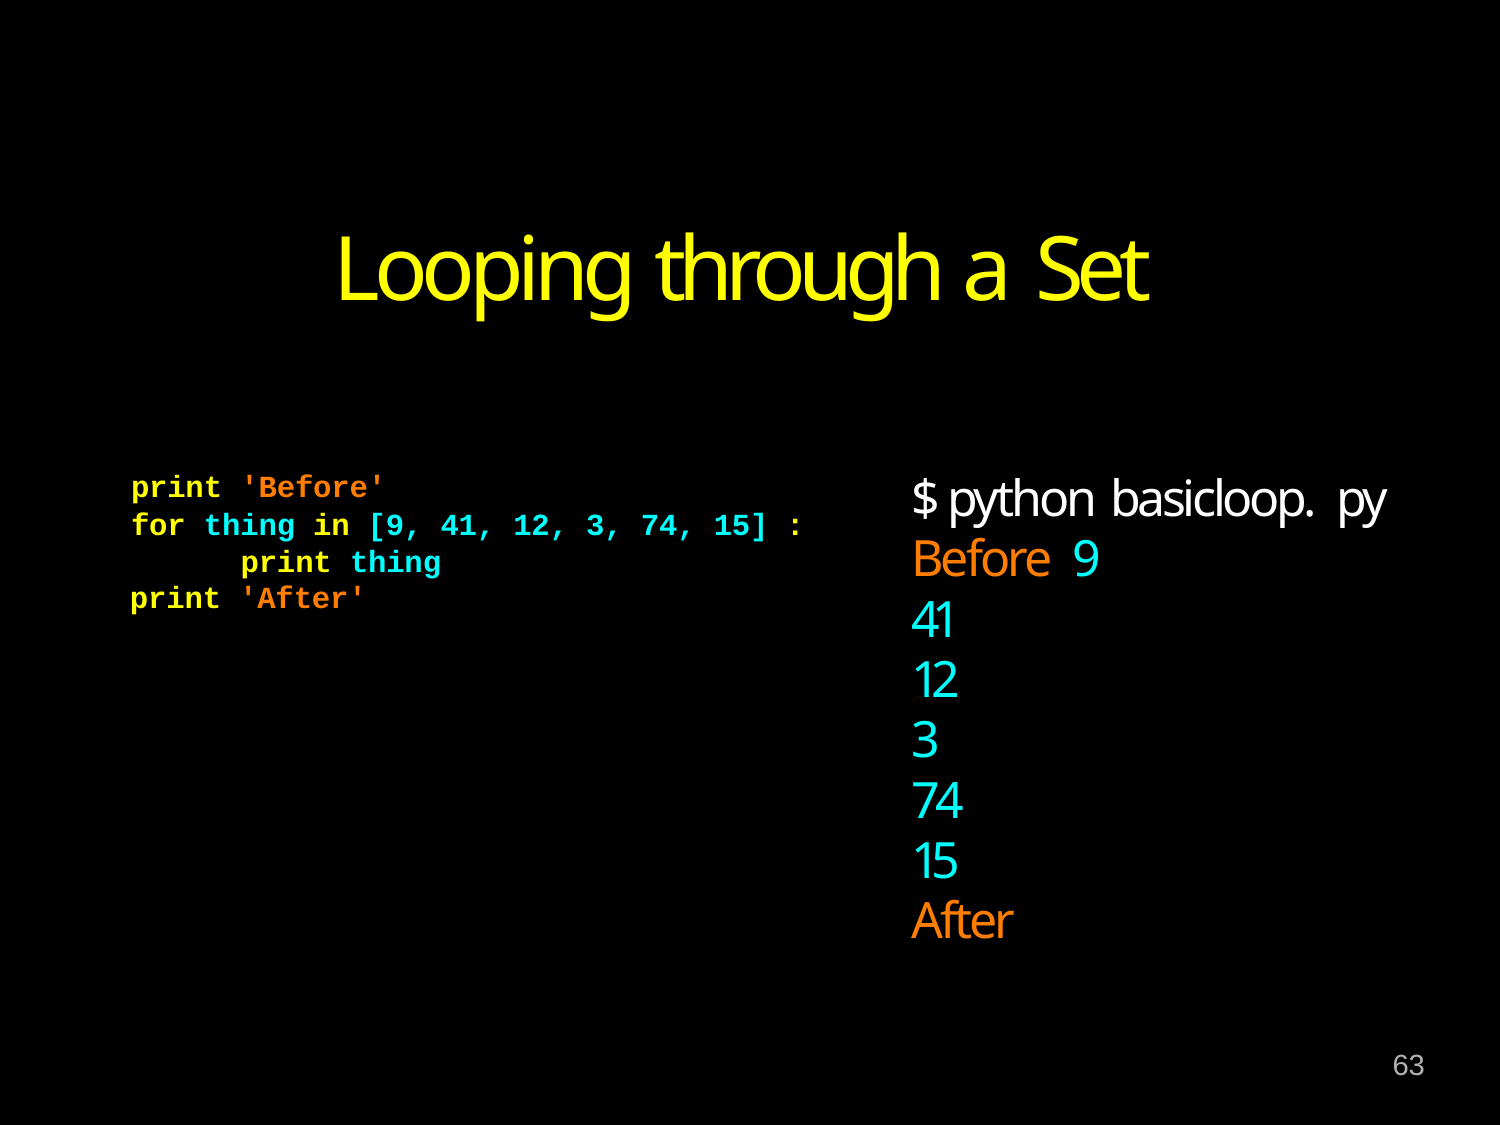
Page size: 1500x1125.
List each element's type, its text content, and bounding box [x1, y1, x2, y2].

list $ python basicloop. py Before 9 41 12 3 74 15 After [909, 466, 1423, 1105]
slide_number 63 [1080, 1046, 1425, 1092]
title Looping through a Set [332, 210, 1166, 400]
text_box print 'Before' for thing in [9, 41, 12, 3, 74, 15] : print thing print 'After' [129, 466, 809, 615]
